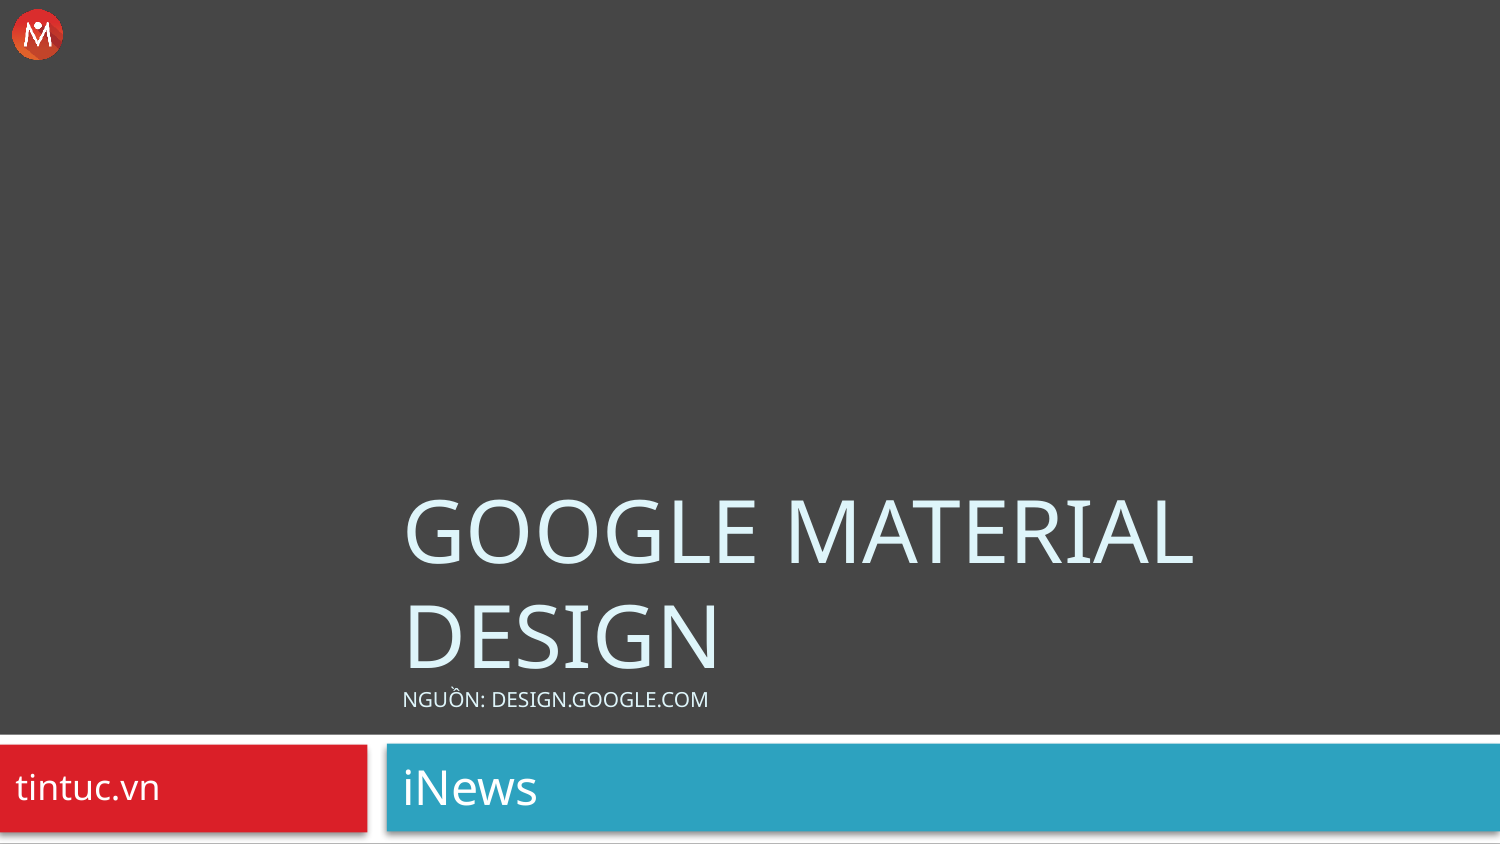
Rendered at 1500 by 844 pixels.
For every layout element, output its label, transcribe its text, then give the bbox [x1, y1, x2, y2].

picture [12, 9, 63, 60]
subtitle iNews [387, 744, 563, 829]
title Google material Design Nguồn: design.google.com [387, 384, 1450, 719]
text_box [0, 0, 175, 85]
text_box tintuc.vn [0, 744, 176, 829]
